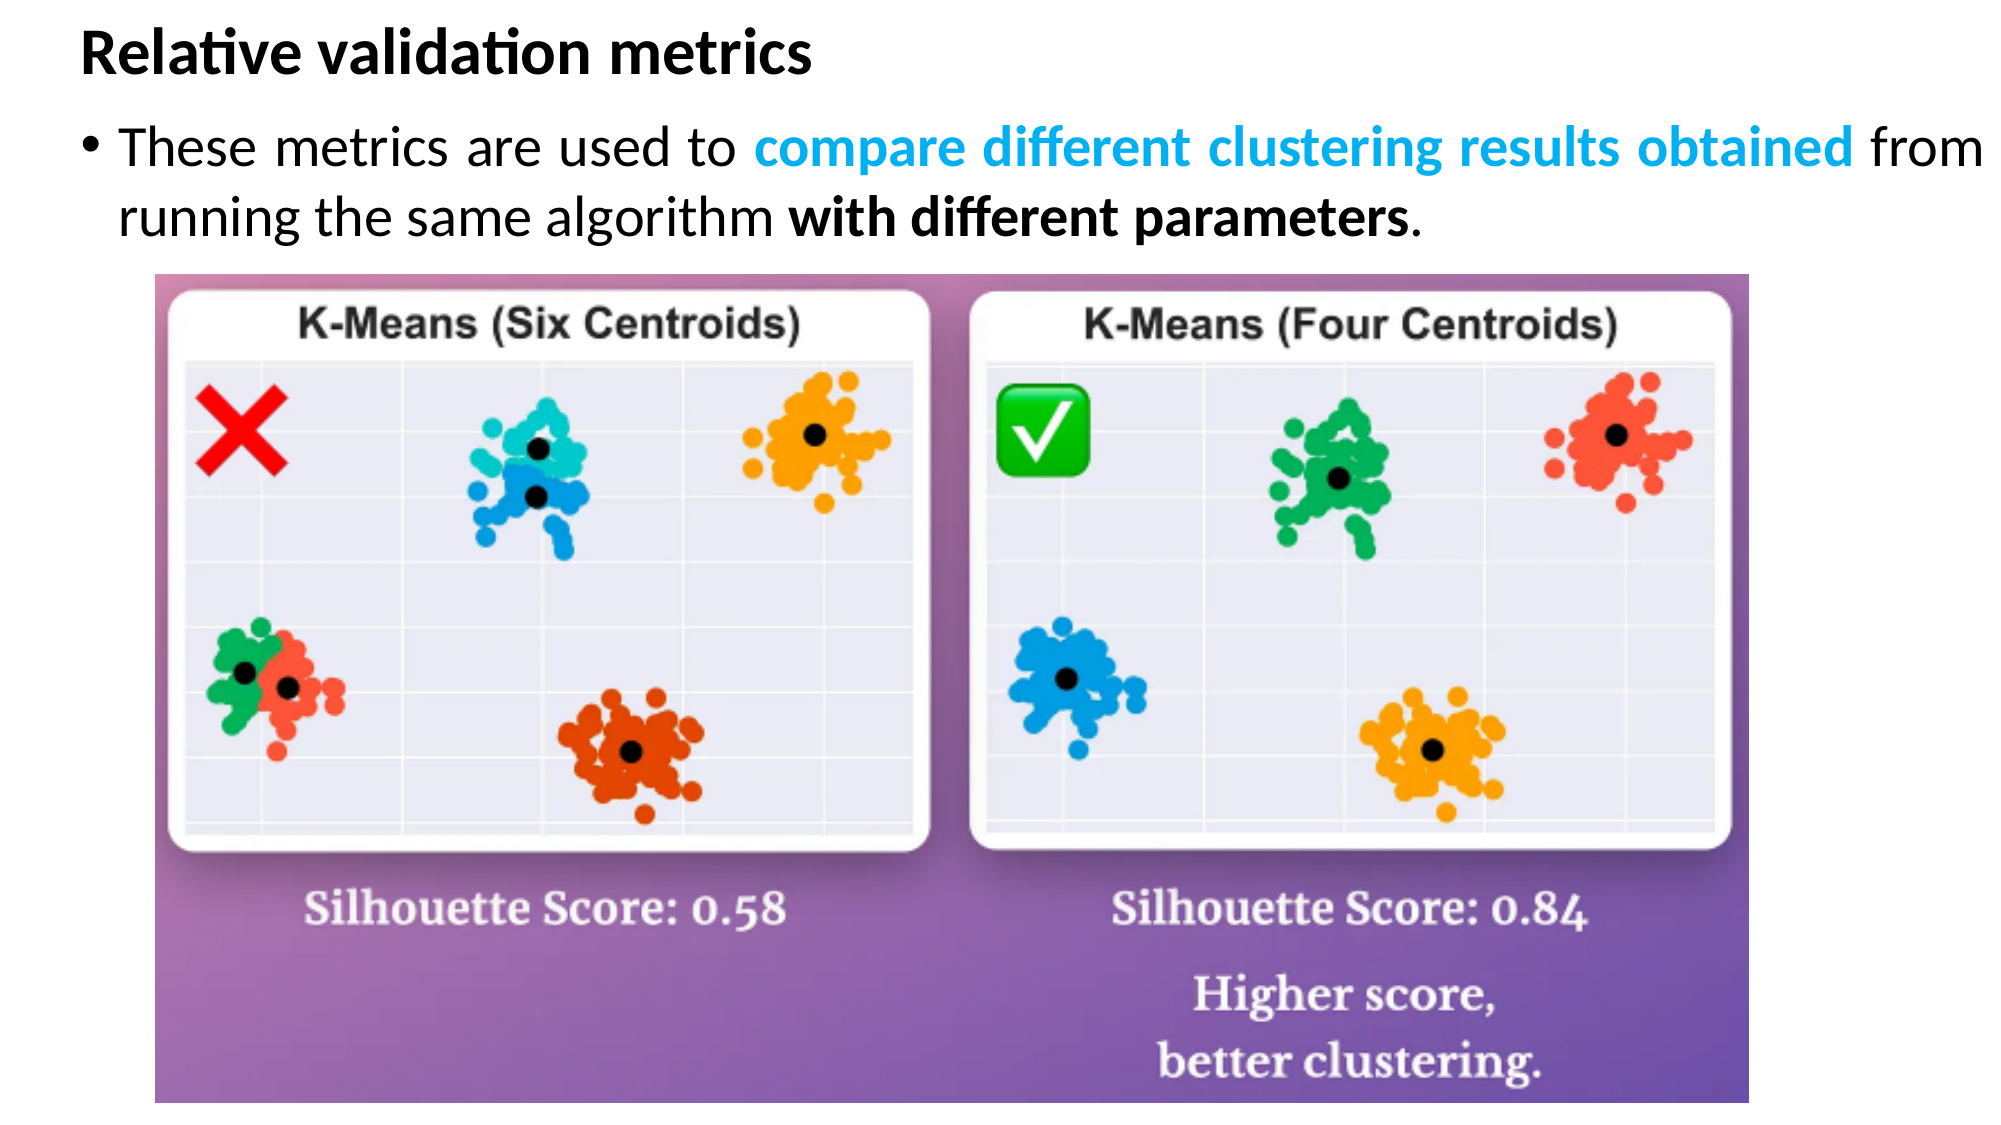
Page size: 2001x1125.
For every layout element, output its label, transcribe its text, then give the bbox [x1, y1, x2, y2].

picture [155, 274, 1749, 1103]
list Relative validation metrics These metrics are used to compare different clustering results obtained from running the same algorithm with different parameters. [65, 0, 2000, 1008]
